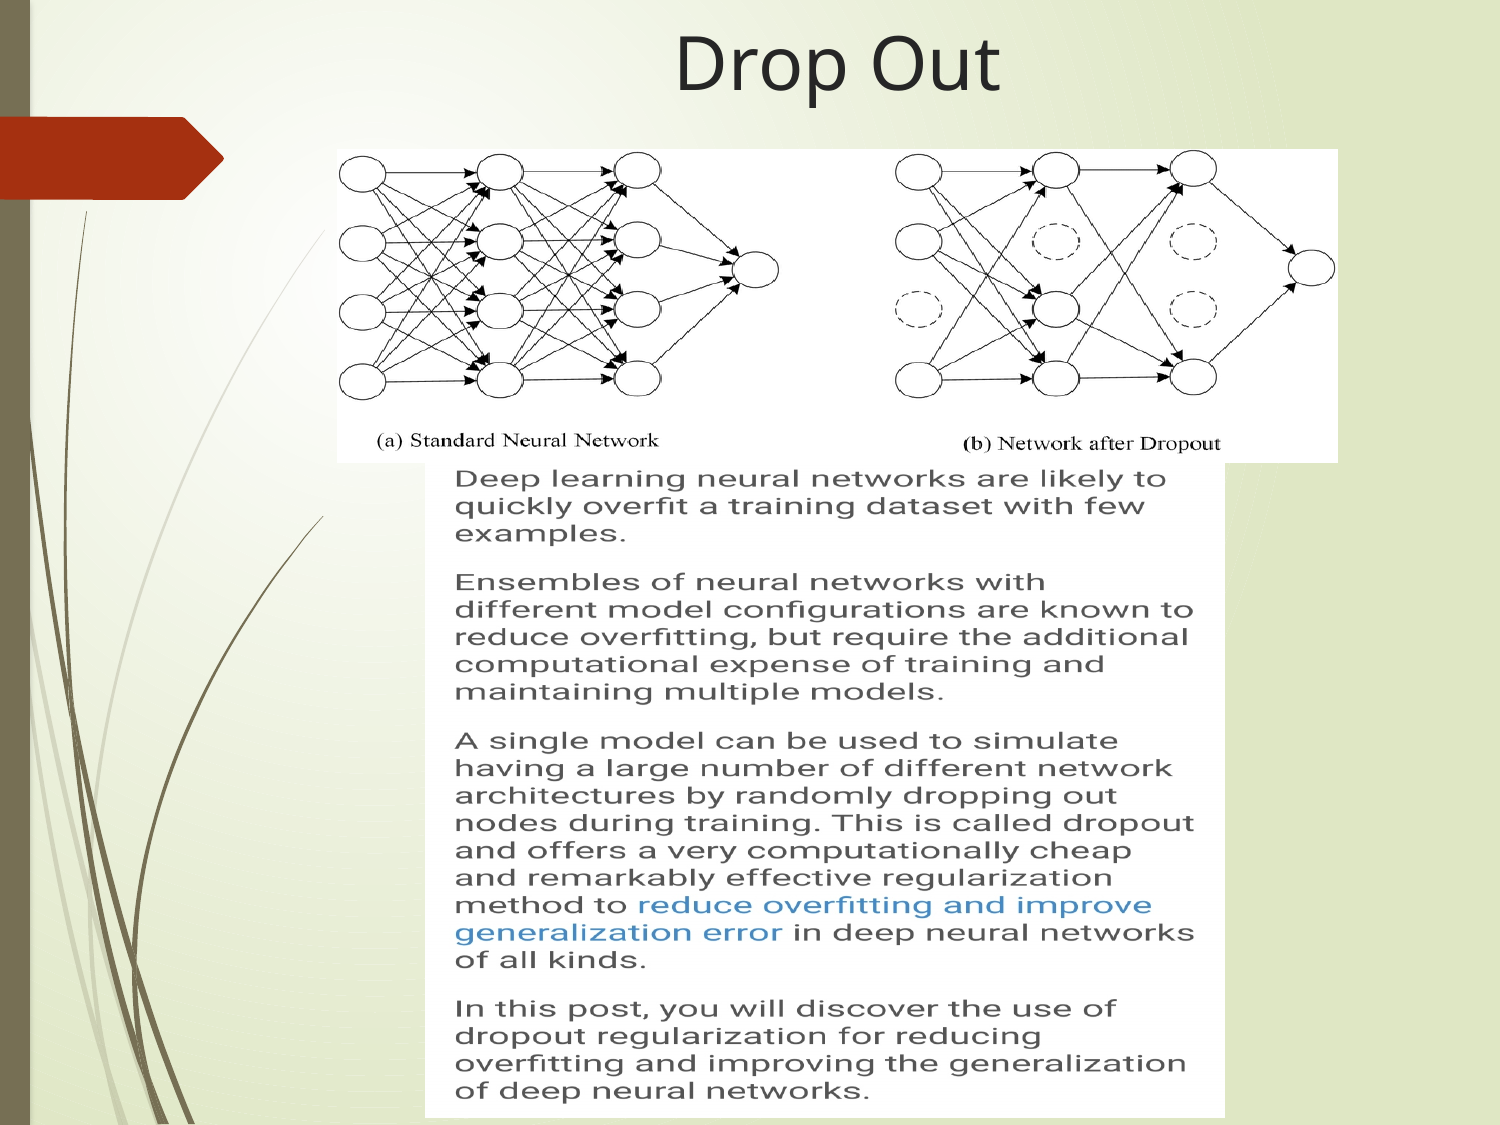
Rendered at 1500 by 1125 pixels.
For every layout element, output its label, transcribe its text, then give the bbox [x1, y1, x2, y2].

picture [337, 148, 1338, 1118]
title Drop Out [297, 7, 1378, 218]
